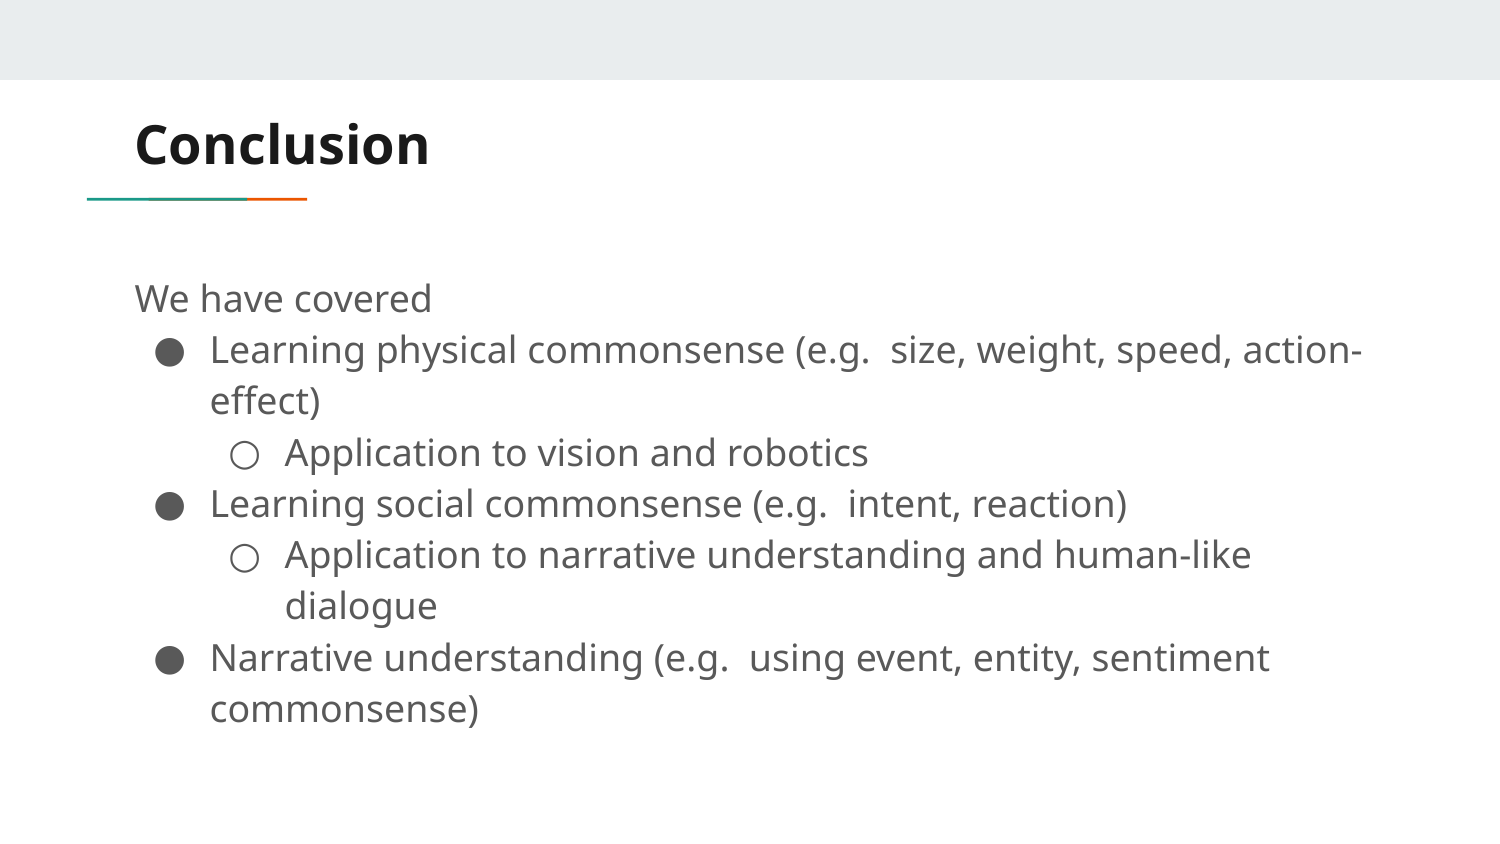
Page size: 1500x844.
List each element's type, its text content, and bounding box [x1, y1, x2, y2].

title Conclusion [119, 94, 1381, 183]
list We have covered Learning physical commonsense (e.g. size, weight, speed, action-effect) Application to vision and robotics Learning social commonsense (e.g. intent, reaction) Application to narrative understanding and human-like dialogue Narrative understanding (e.g. using event, entity, sentiment commonsense) [119, 253, 1381, 776]
